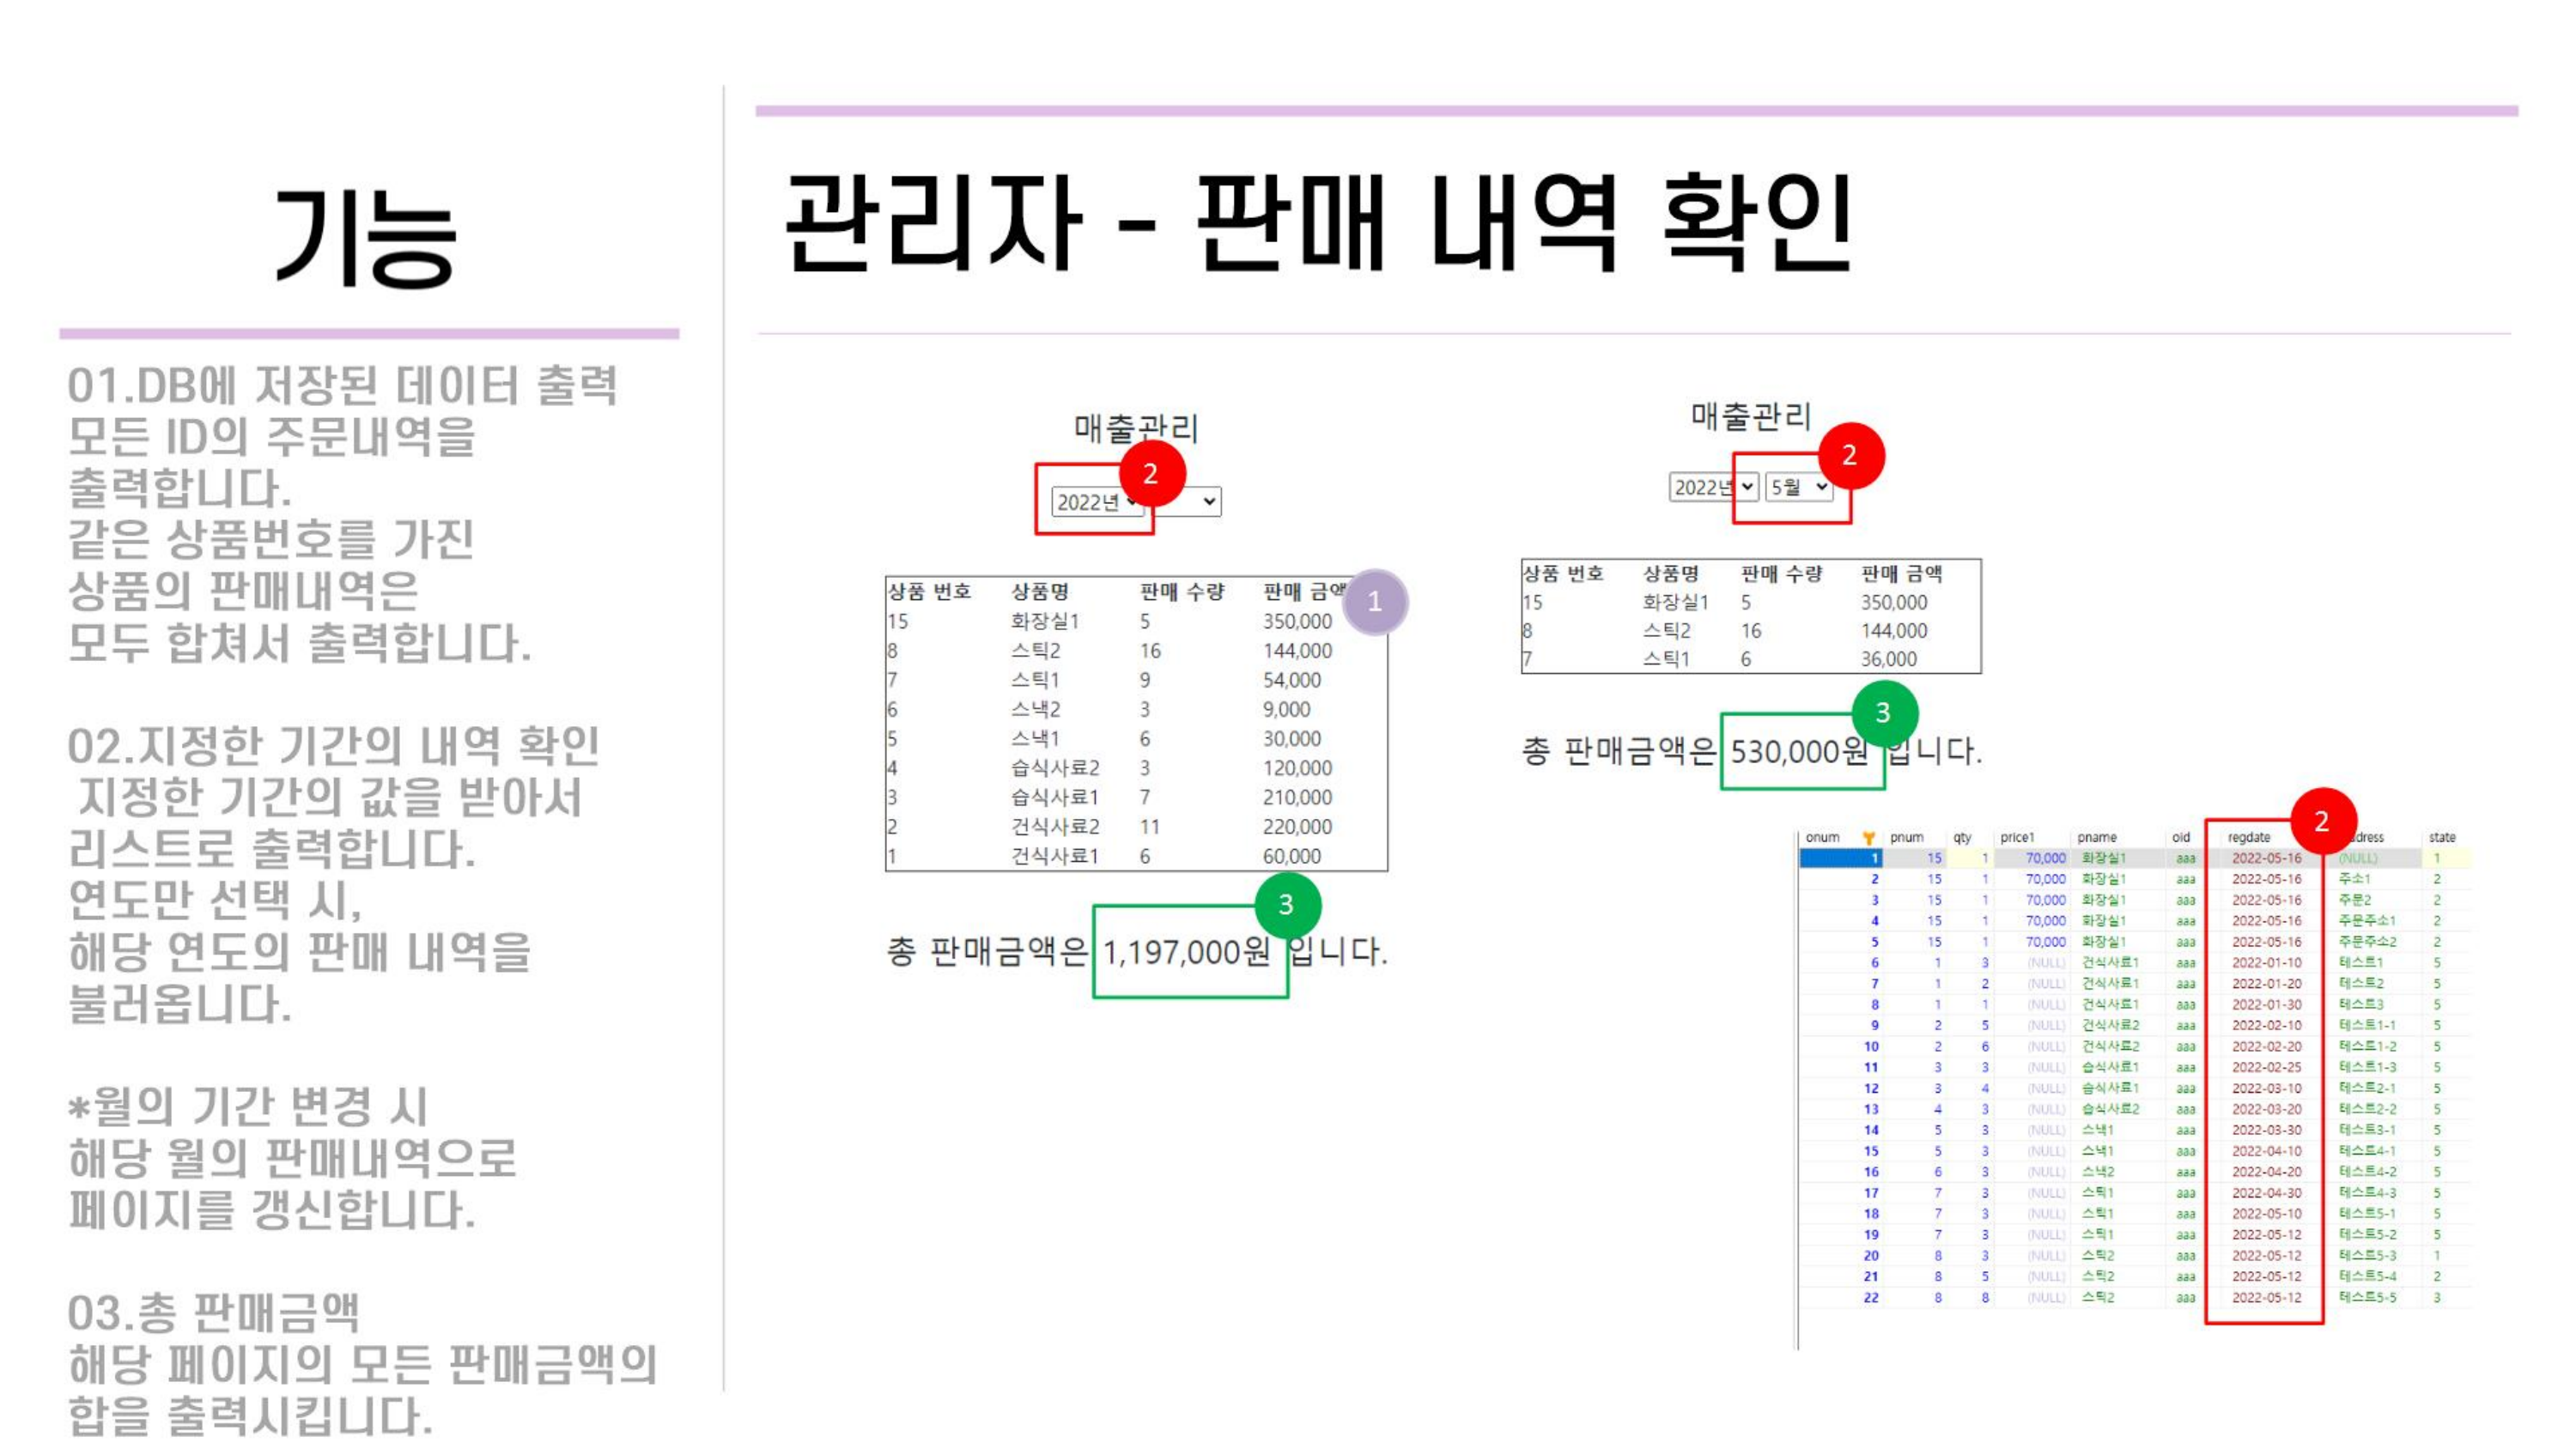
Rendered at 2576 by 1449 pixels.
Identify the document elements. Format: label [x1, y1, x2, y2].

text_box [0, 0, 2576, 1449]
